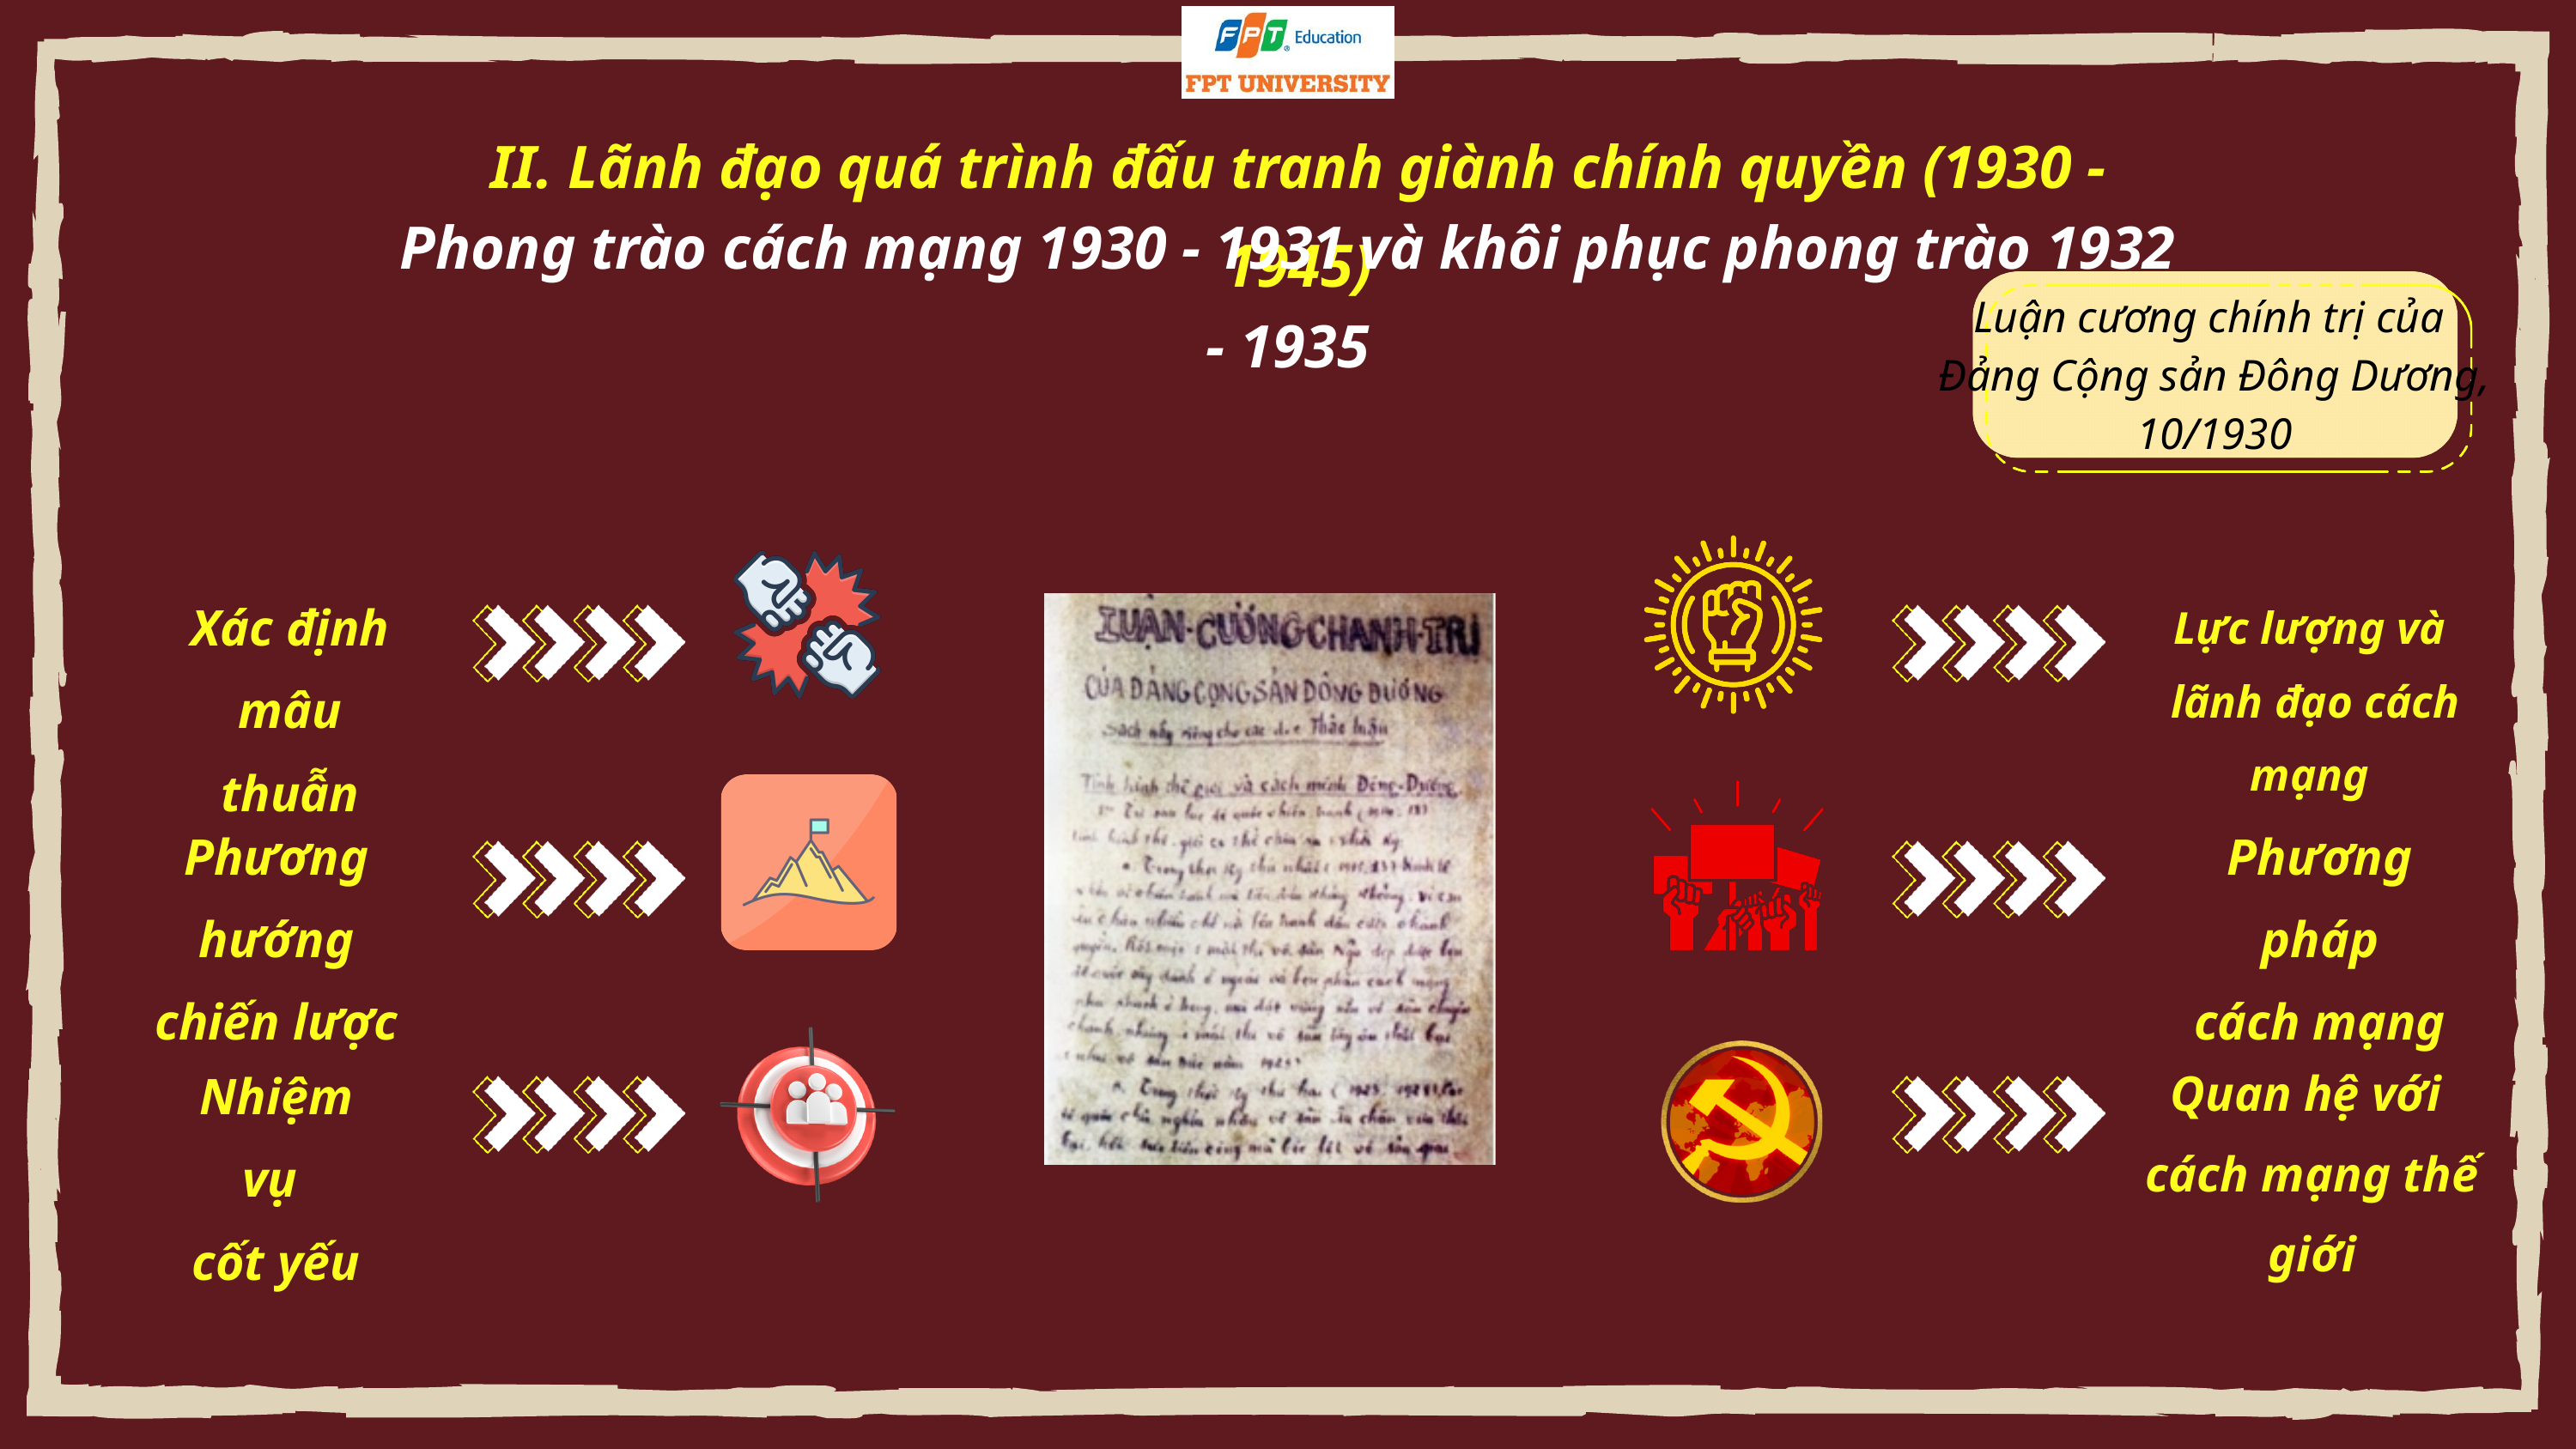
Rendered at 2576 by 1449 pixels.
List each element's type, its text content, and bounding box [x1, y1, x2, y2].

text_box [1661, 1040, 1823, 1203]
text_box Phương hướng chiến lược [115, 802, 437, 1051]
text_box Phong trào cách mạng 1930 - 1931 và khôi phục phong trào 1932 - 1935 [387, 182, 2188, 380]
text_box [1891, 604, 2105, 682]
text_box [1891, 840, 2106, 919]
text_box [471, 1076, 686, 1154]
text_box Nhiệm vụ cốt yếu [167, 1041, 386, 1290]
text_box Xác định mâu thuẫn [168, 573, 412, 802]
text_box Lực lượng và lãnh đạo cách mạng [2105, 579, 2514, 800]
text_box [720, 1027, 896, 1203]
text_box [1650, 780, 1824, 950]
text_box [471, 604, 686, 682]
text_box [1044, 593, 1496, 1165]
text_box [733, 550, 881, 699]
text_box [720, 774, 897, 950]
text_box [471, 840, 686, 919]
text_box Quan hệ với cách mạng thế giới [2110, 1040, 2514, 1282]
text_box [1182, 6, 1394, 99]
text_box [1912, 270, 2517, 473]
text_box [1891, 1076, 2106, 1154]
text_box Phương pháp cách mạng [2166, 802, 2473, 1040]
text_box [26, 28, 2550, 1420]
text_box [1643, 535, 1823, 714]
text_box II. Lãnh đạo quá trình đấu tranh giành chính quyền (1930 - 1945) [450, 101, 2147, 182]
